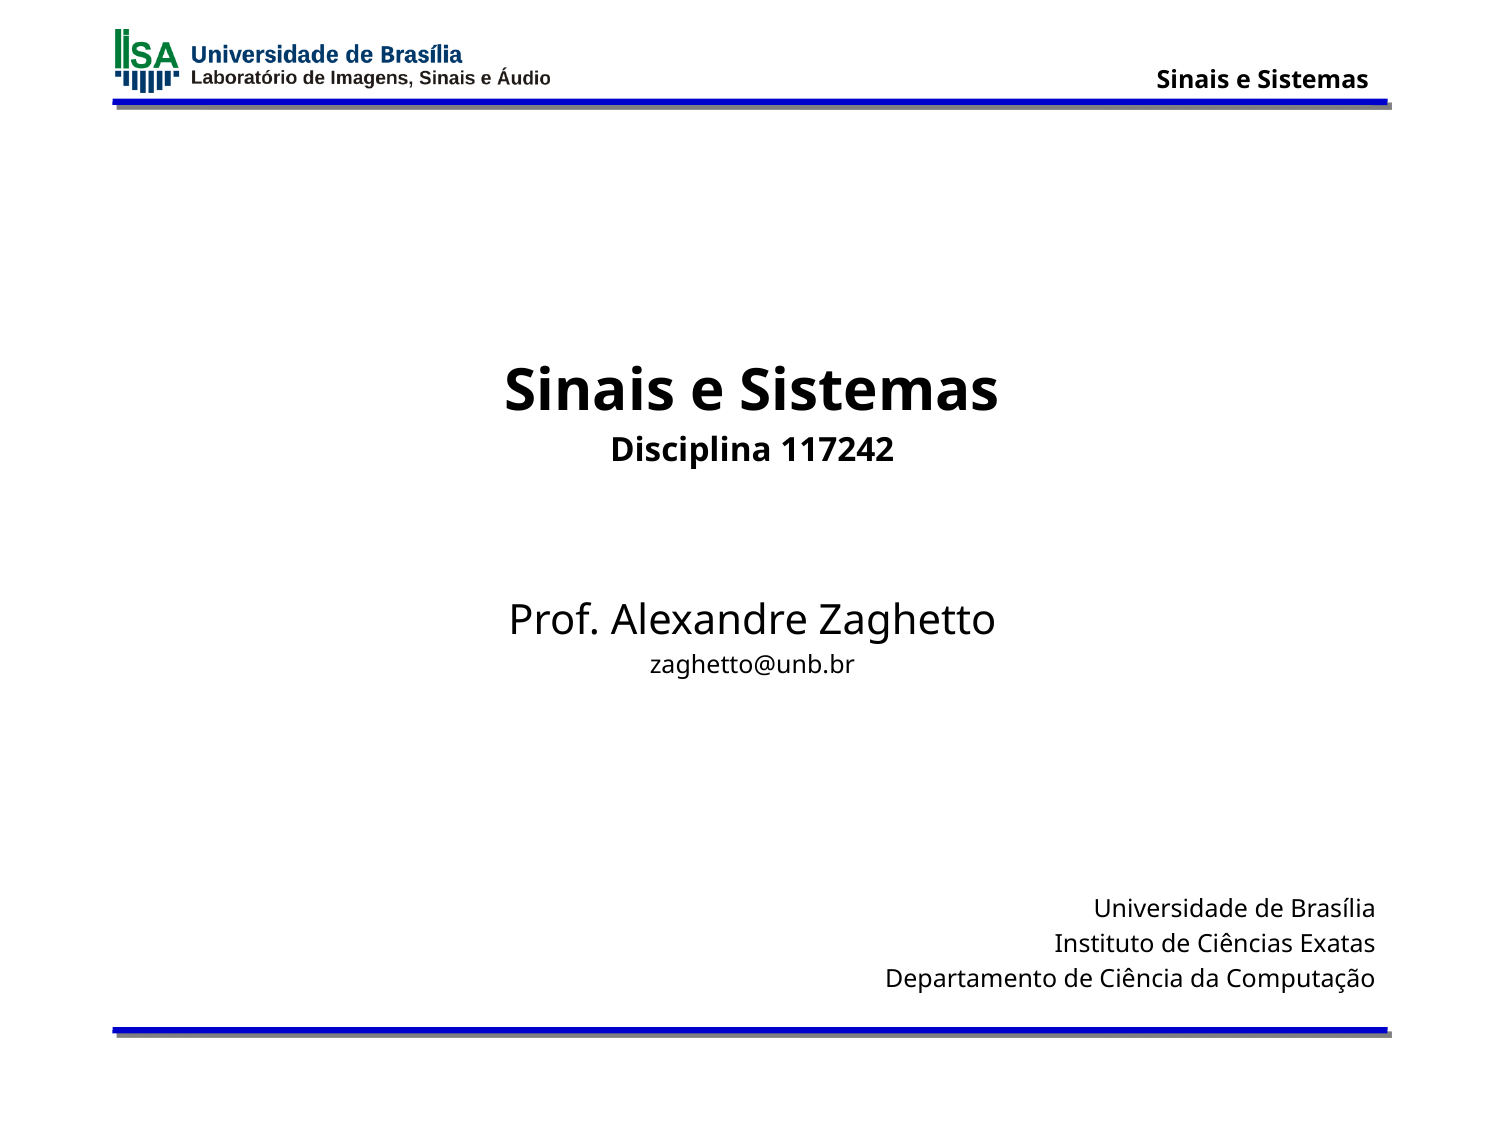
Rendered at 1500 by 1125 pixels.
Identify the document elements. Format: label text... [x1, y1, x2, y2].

picture [115, 29, 550, 93]
list Sinais e Sistemas Disciplina 117242 Prof. Alexandre Zaghetto zaghetto@unb.br Universidade de Brasília Instituto de Ciências Exatas Departamento de Ciência da Computação [113, 262, 1392, 1005]
